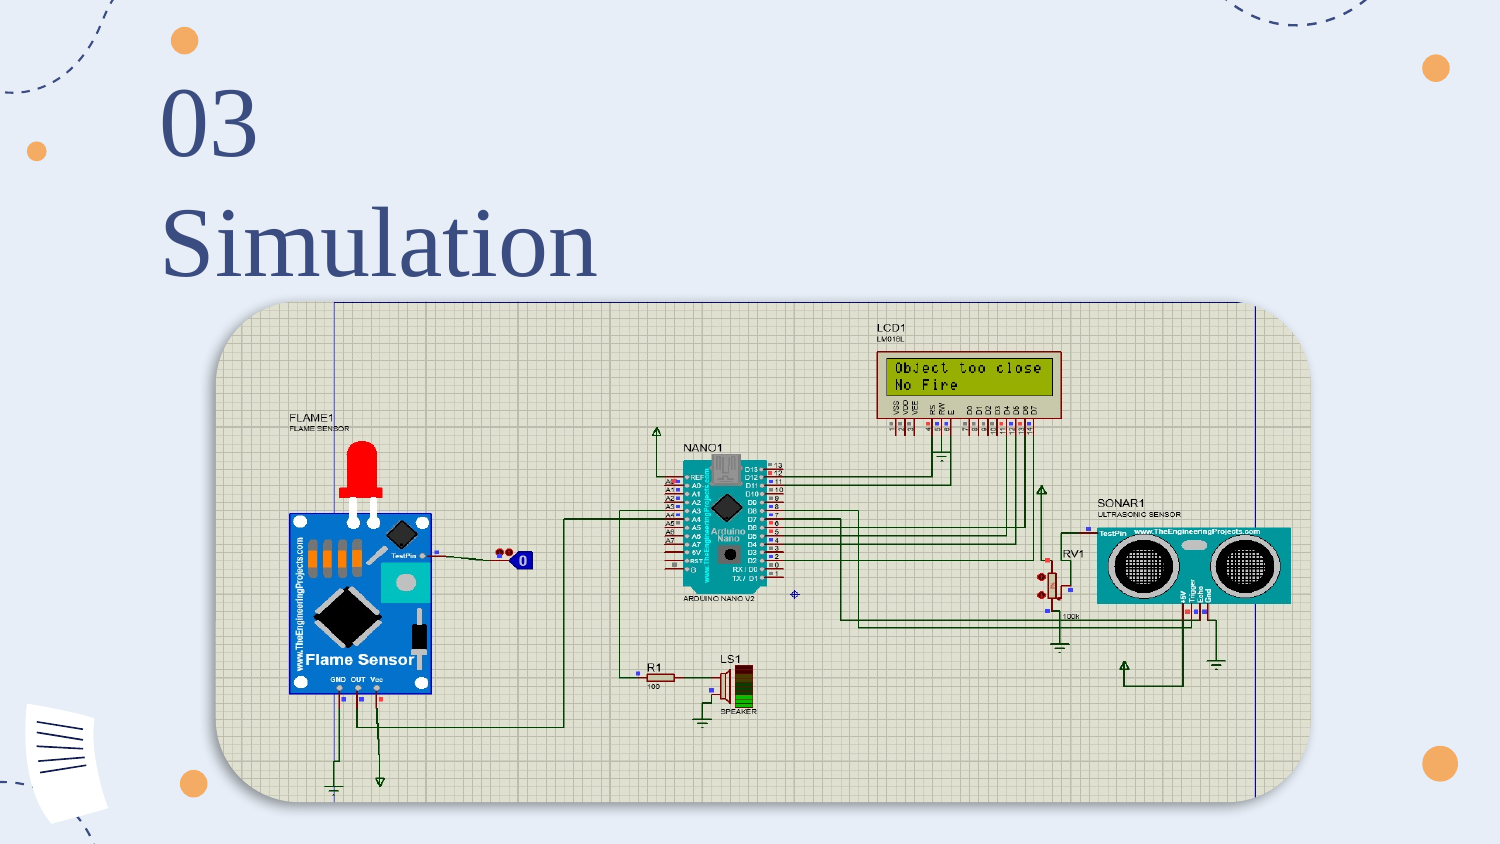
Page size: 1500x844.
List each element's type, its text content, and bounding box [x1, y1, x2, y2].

title 03 Simulation [144, 41, 888, 207]
picture [215, 301, 1312, 803]
